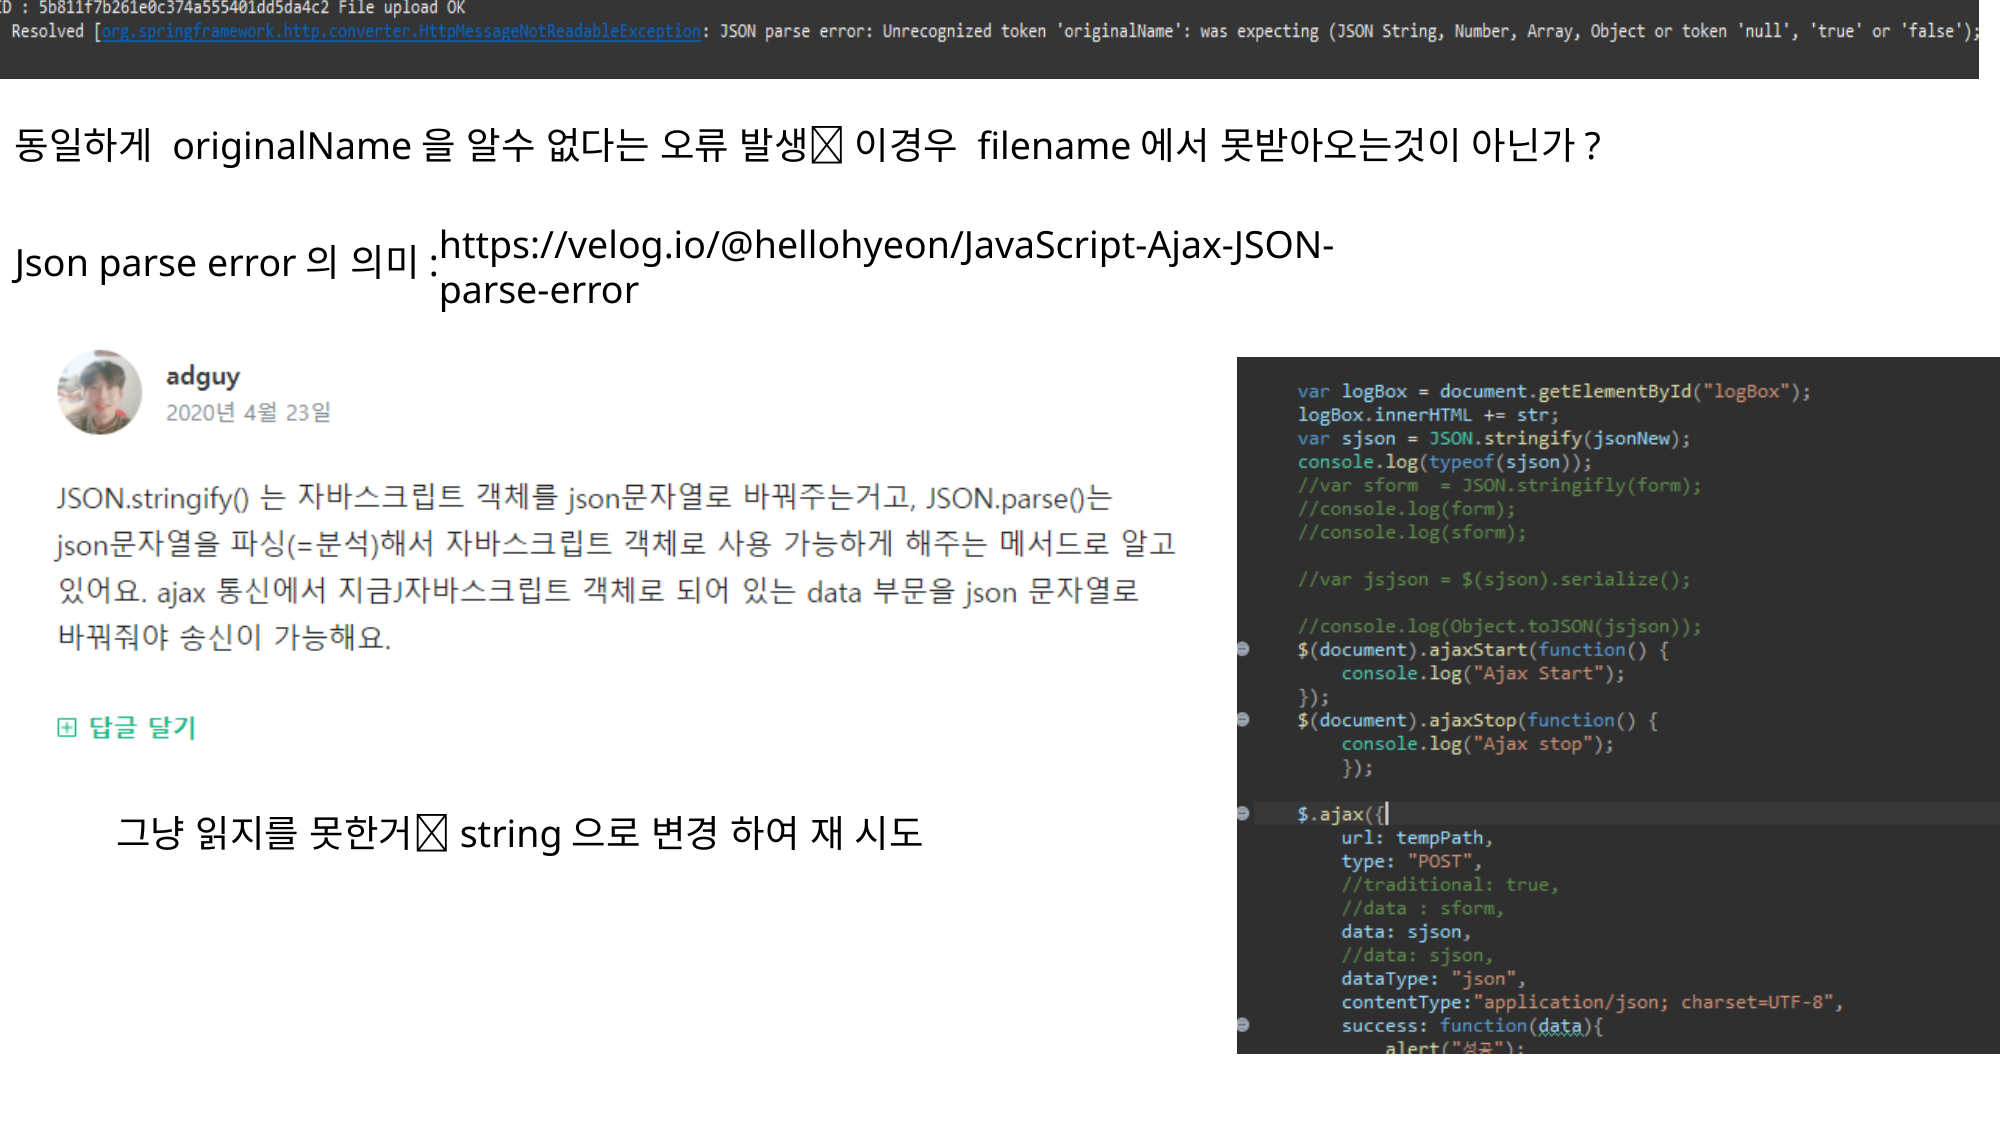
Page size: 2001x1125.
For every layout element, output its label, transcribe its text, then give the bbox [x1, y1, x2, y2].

text_box https://velog.io/@hellohyeon/JavaScript-Ajax-JSON-parse-error [424, 213, 1425, 319]
text_box 동일하게 originalName을 알수 없다는 오류 발생 이경우 filename에서 못받아오는것이 아닌가? [0, 115, 1805, 175]
picture [0, 0, 1979, 79]
picture [0, 319, 2000, 1054]
text_box 그냥 읽지를 못한거string으로 변경 하여 재 시도 [101, 802, 1058, 863]
text_box Json parse error의 의미: [0, 231, 424, 292]
